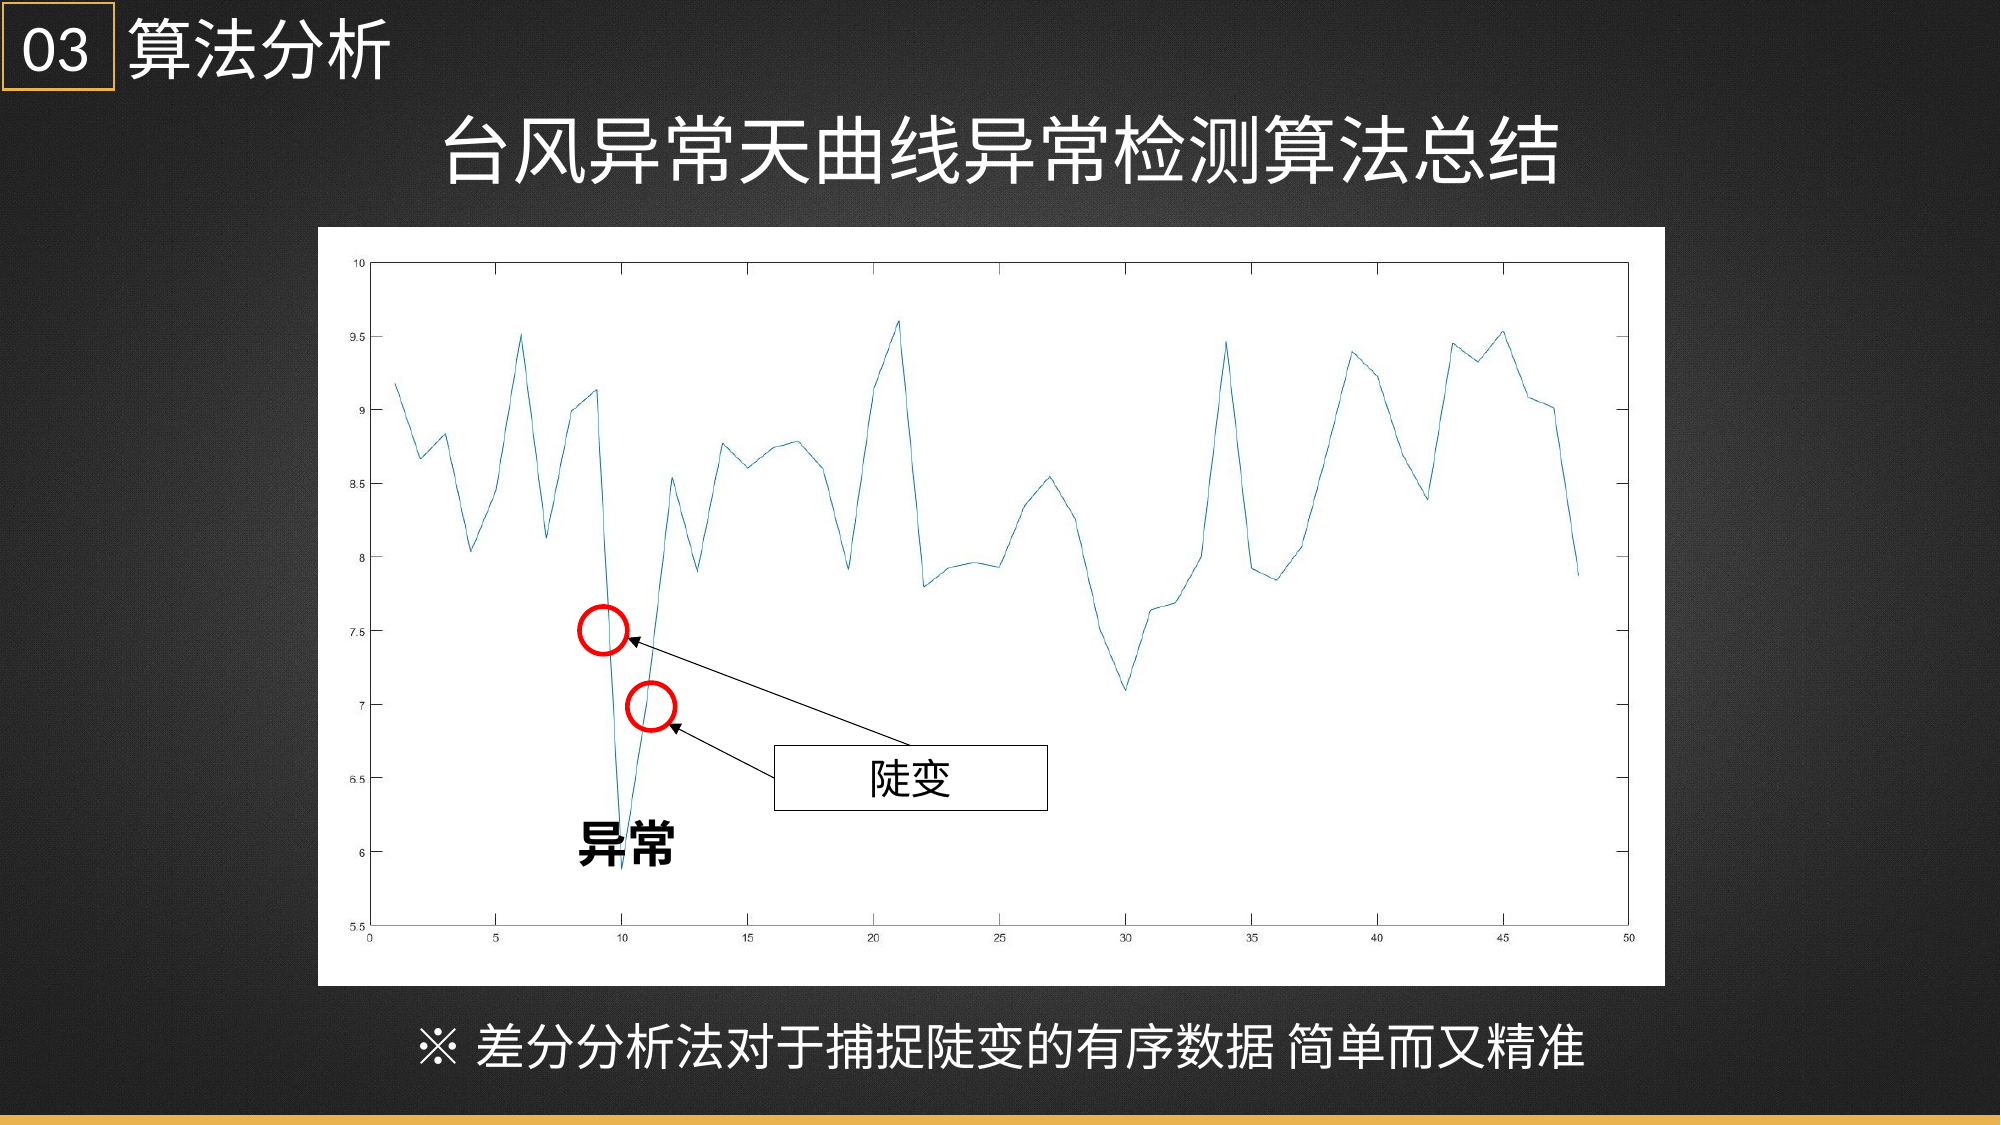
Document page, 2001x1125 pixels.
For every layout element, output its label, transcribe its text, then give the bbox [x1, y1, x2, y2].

text_box 03 [0, 0, 112, 93]
text_box 台风异常天曲线异常检测算法总结 [371, 96, 1629, 202]
text_box [0, 1114, 2000, 1125]
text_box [627, 637, 911, 746]
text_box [668, 746, 775, 779]
text_box 算法分析 [111, 0, 614, 96]
text_box ※差分分析法对于捕捉陡变的有序数据 简单而又精准 [202, 1007, 1798, 1083]
picture [0, 0, 2000, 1114]
